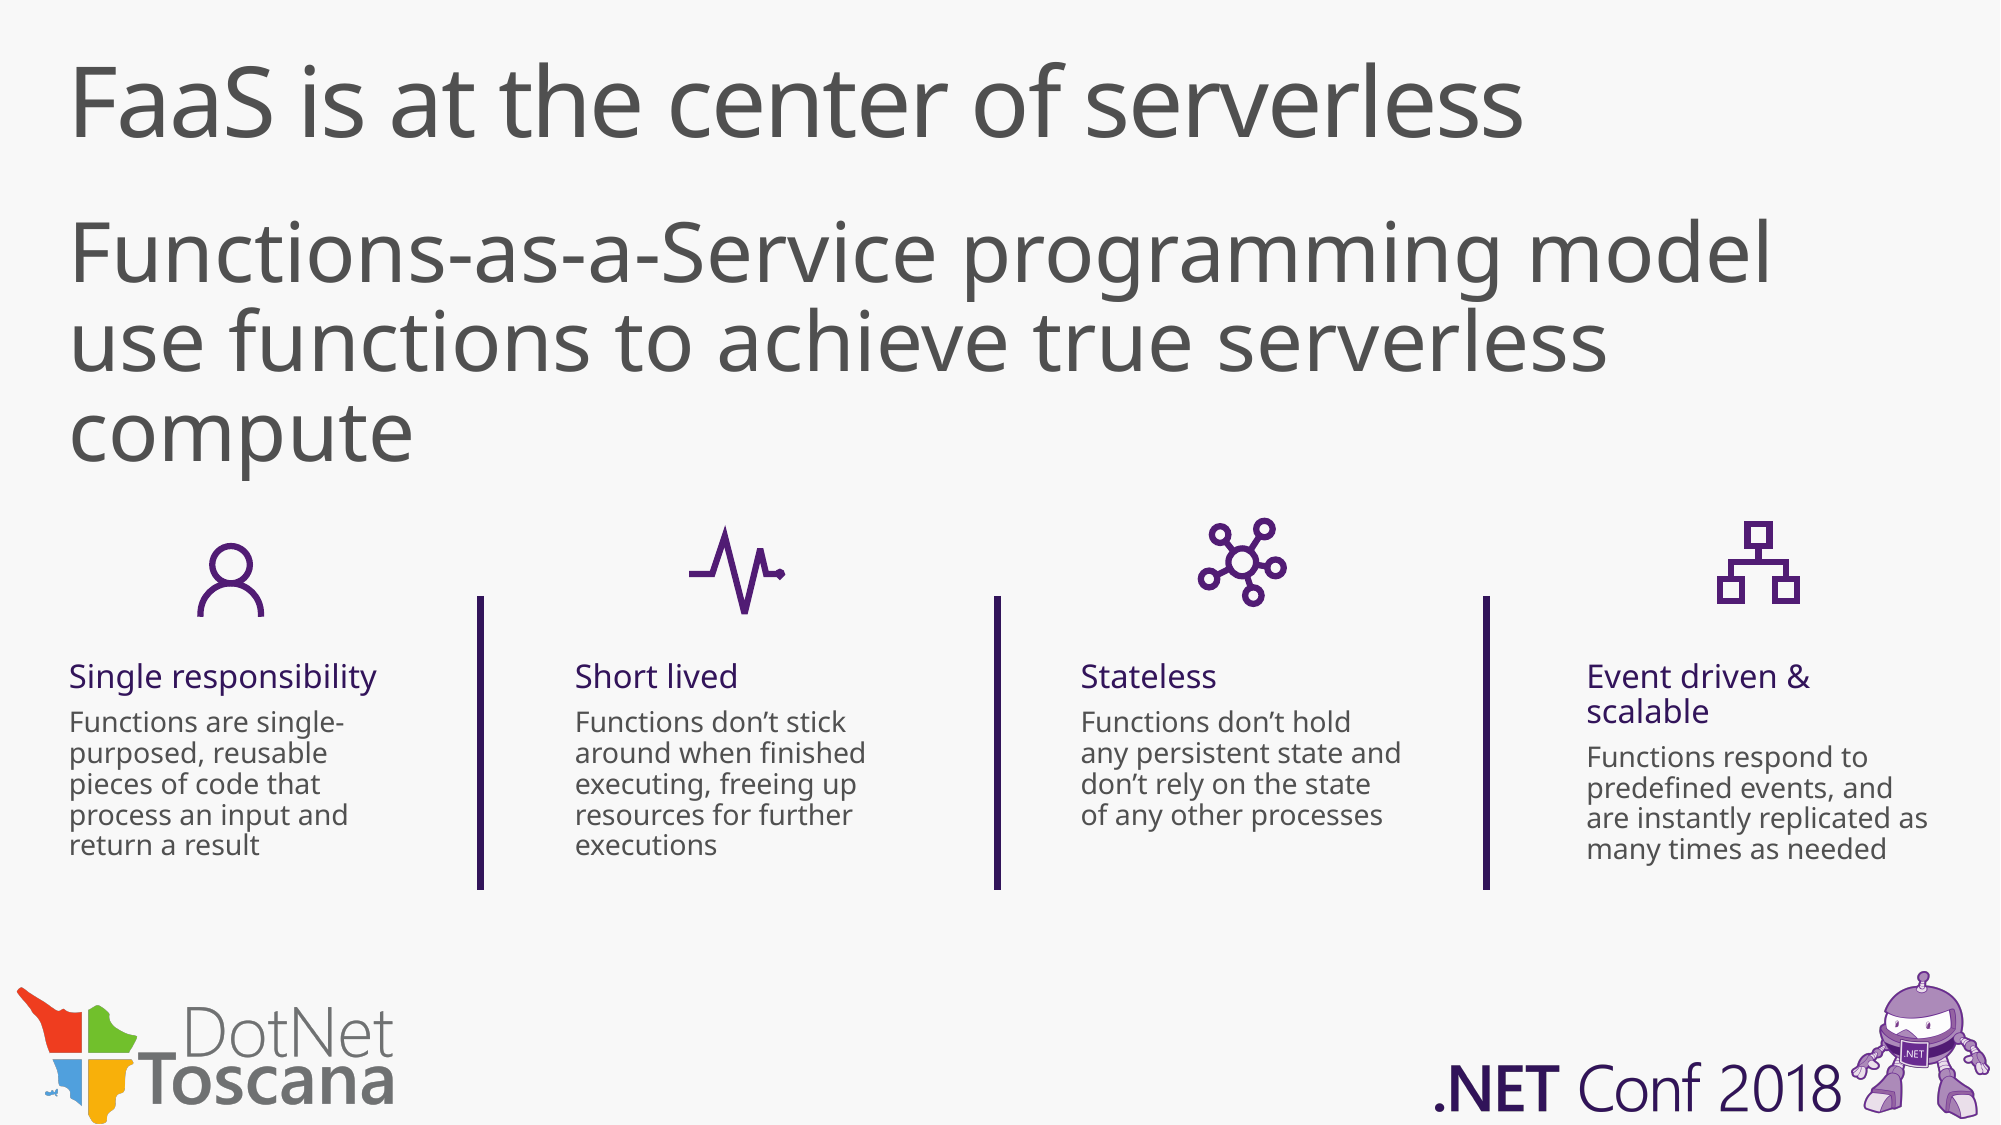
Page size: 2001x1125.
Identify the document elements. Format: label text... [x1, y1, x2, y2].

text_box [1571, 523, 1946, 842]
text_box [559, 535, 946, 842]
picture [0, 987, 402, 1124]
picture [1435, 1062, 1841, 1112]
picture [1851, 971, 1990, 1119]
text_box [54, 545, 408, 842]
text_box FaaS is at the center of serverless [44, 38, 1957, 186]
list Functions-as-a-Service programming model use functions to achieve true serverless compute [44, 195, 1956, 408]
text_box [1065, 520, 1419, 842]
